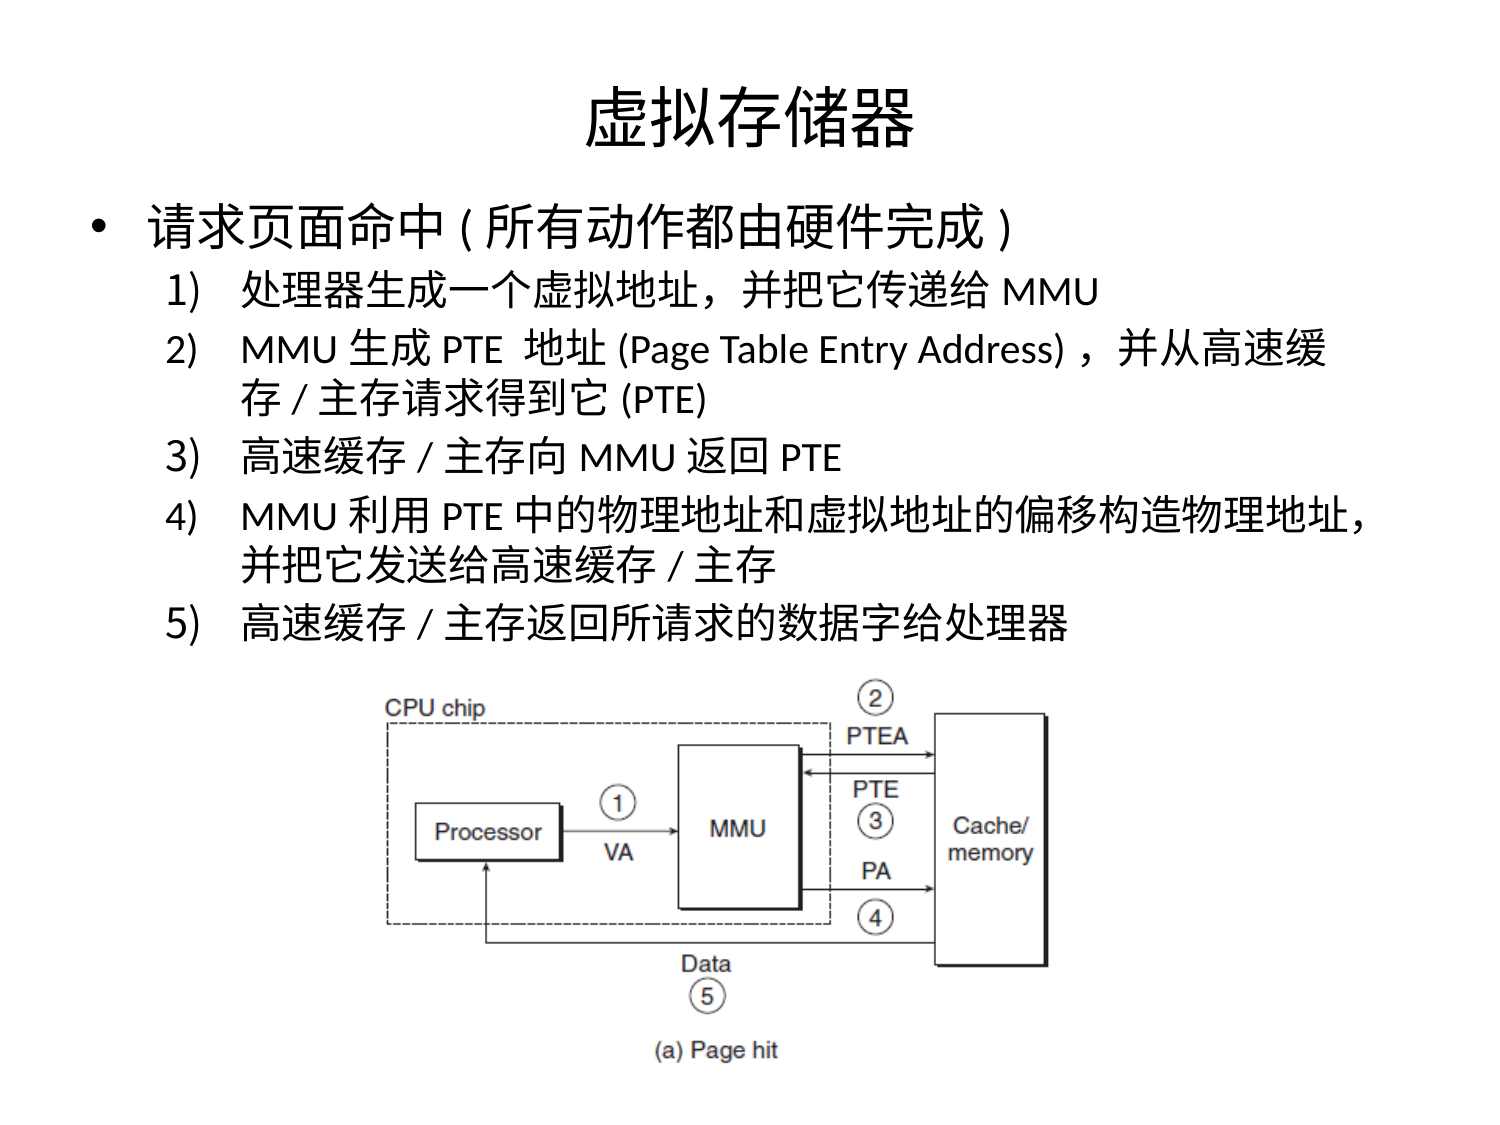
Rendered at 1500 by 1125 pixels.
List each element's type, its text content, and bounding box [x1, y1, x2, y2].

list 请求页面命中(所有动作都由硬件完成) 处理器生成一个虚拟地址，并把它传递给MMU MMU生成PTE 地址(Page Table Entry Address)，并从高速缓存/主存请求得到它(PTE) 高速缓存/主存向MMU返回PTE MMU利用PTE中的物理地址和虚拟地址的偏移构造物理地址，并把它发送给高速缓存/主存 高速缓存/主存返回所请求的数据字给处理器 [75, 187, 1425, 1100]
title 虚拟存储器 [75, 45, 1425, 187]
picture [362, 674, 1058, 1071]
